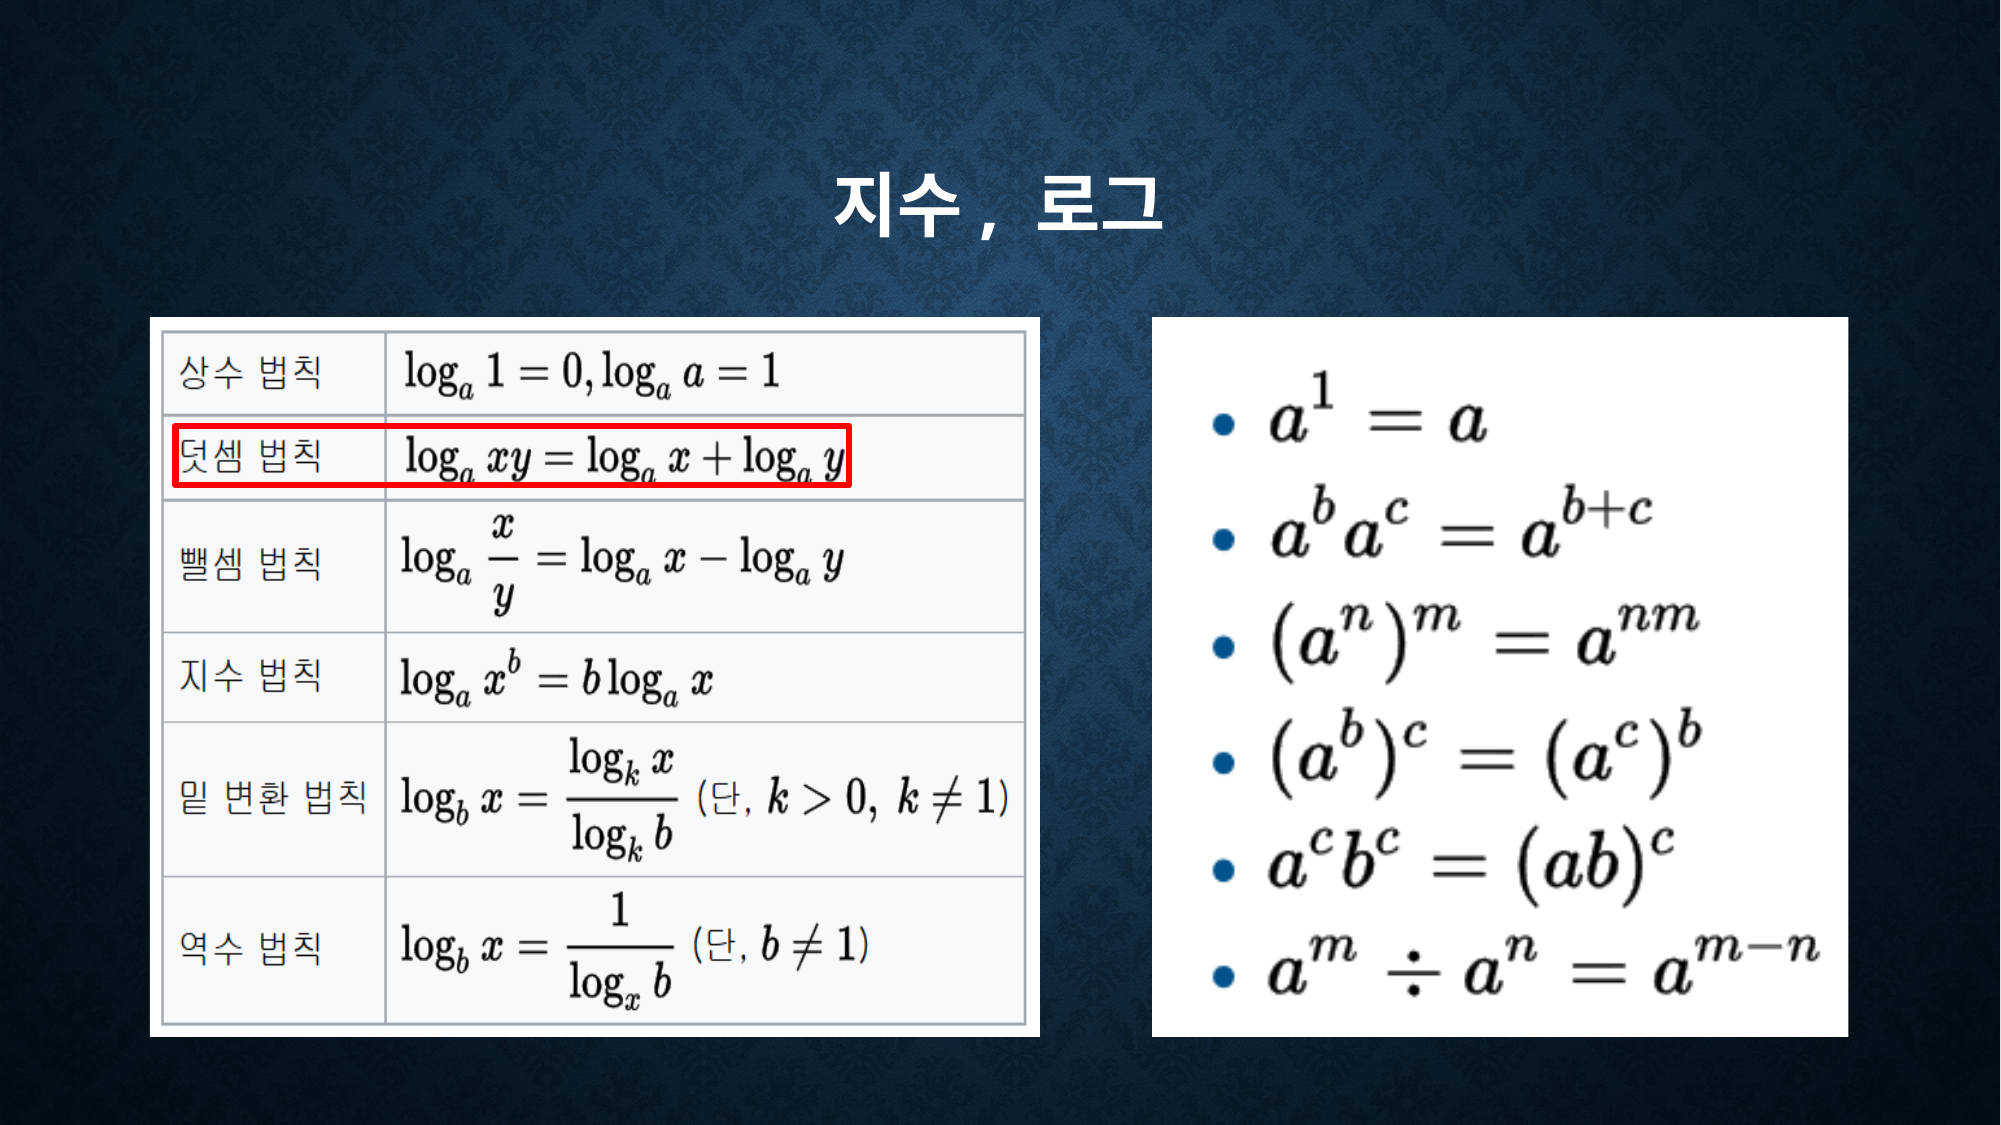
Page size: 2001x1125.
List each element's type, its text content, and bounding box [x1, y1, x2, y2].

title 지수, 로그 [149, 99, 1849, 318]
picture [1151, 317, 1849, 1037]
picture [149, 317, 1041, 1037]
